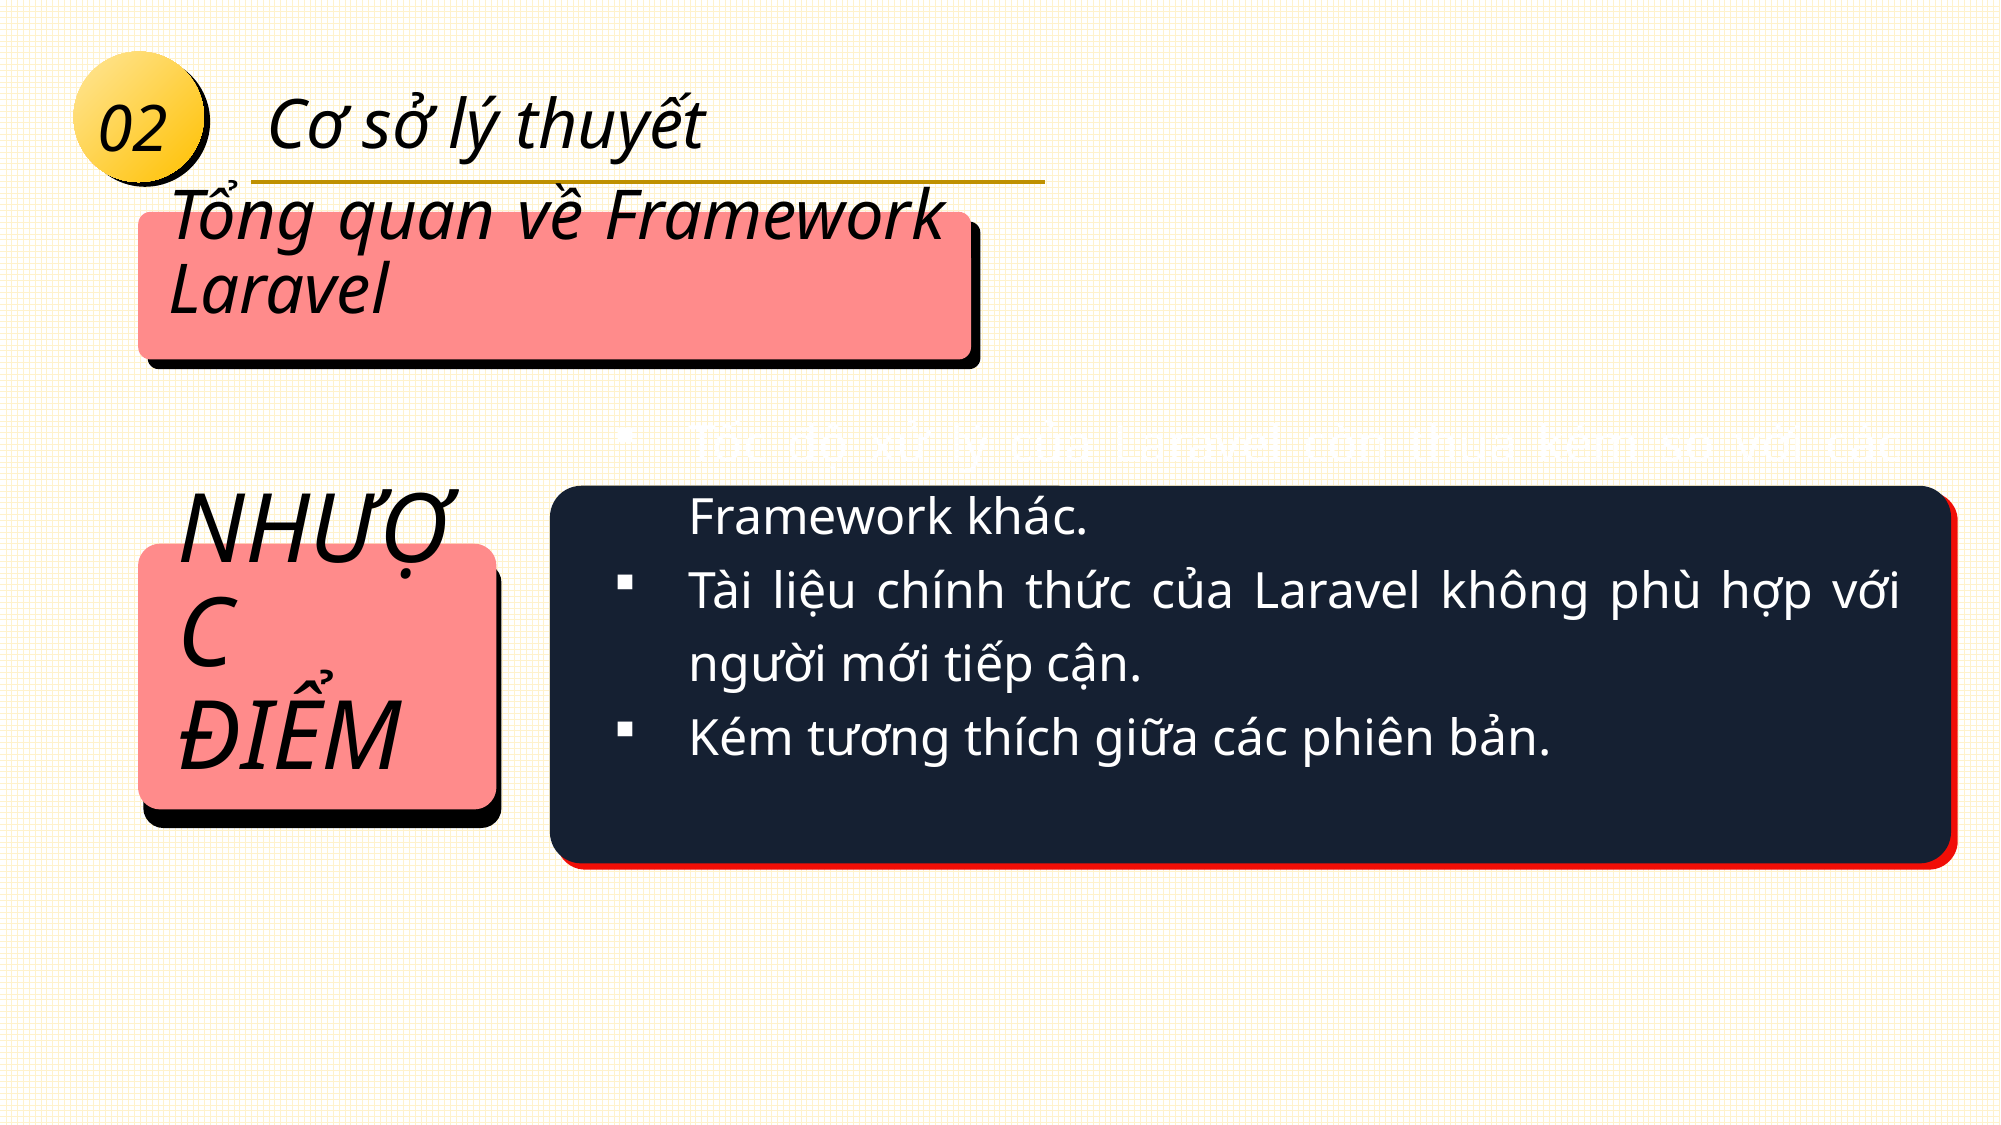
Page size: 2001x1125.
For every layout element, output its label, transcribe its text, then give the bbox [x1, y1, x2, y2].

text_box Tổng quan về Framework Laravel [153, 234, 961, 336]
text_box [146, 220, 982, 371]
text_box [138, 543, 502, 829]
text_box [137, 210, 973, 361]
text_box [72, 82, 82, 151]
text_box [199, 89, 205, 145]
text_box [104, 173, 187, 188]
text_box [549, 485, 1958, 870]
text_box [103, 173, 174, 184]
text_box 02 [82, 48, 199, 173]
text_box Cơ sở lý thuyết [251, 62, 725, 172]
text_box [199, 83, 212, 160]
